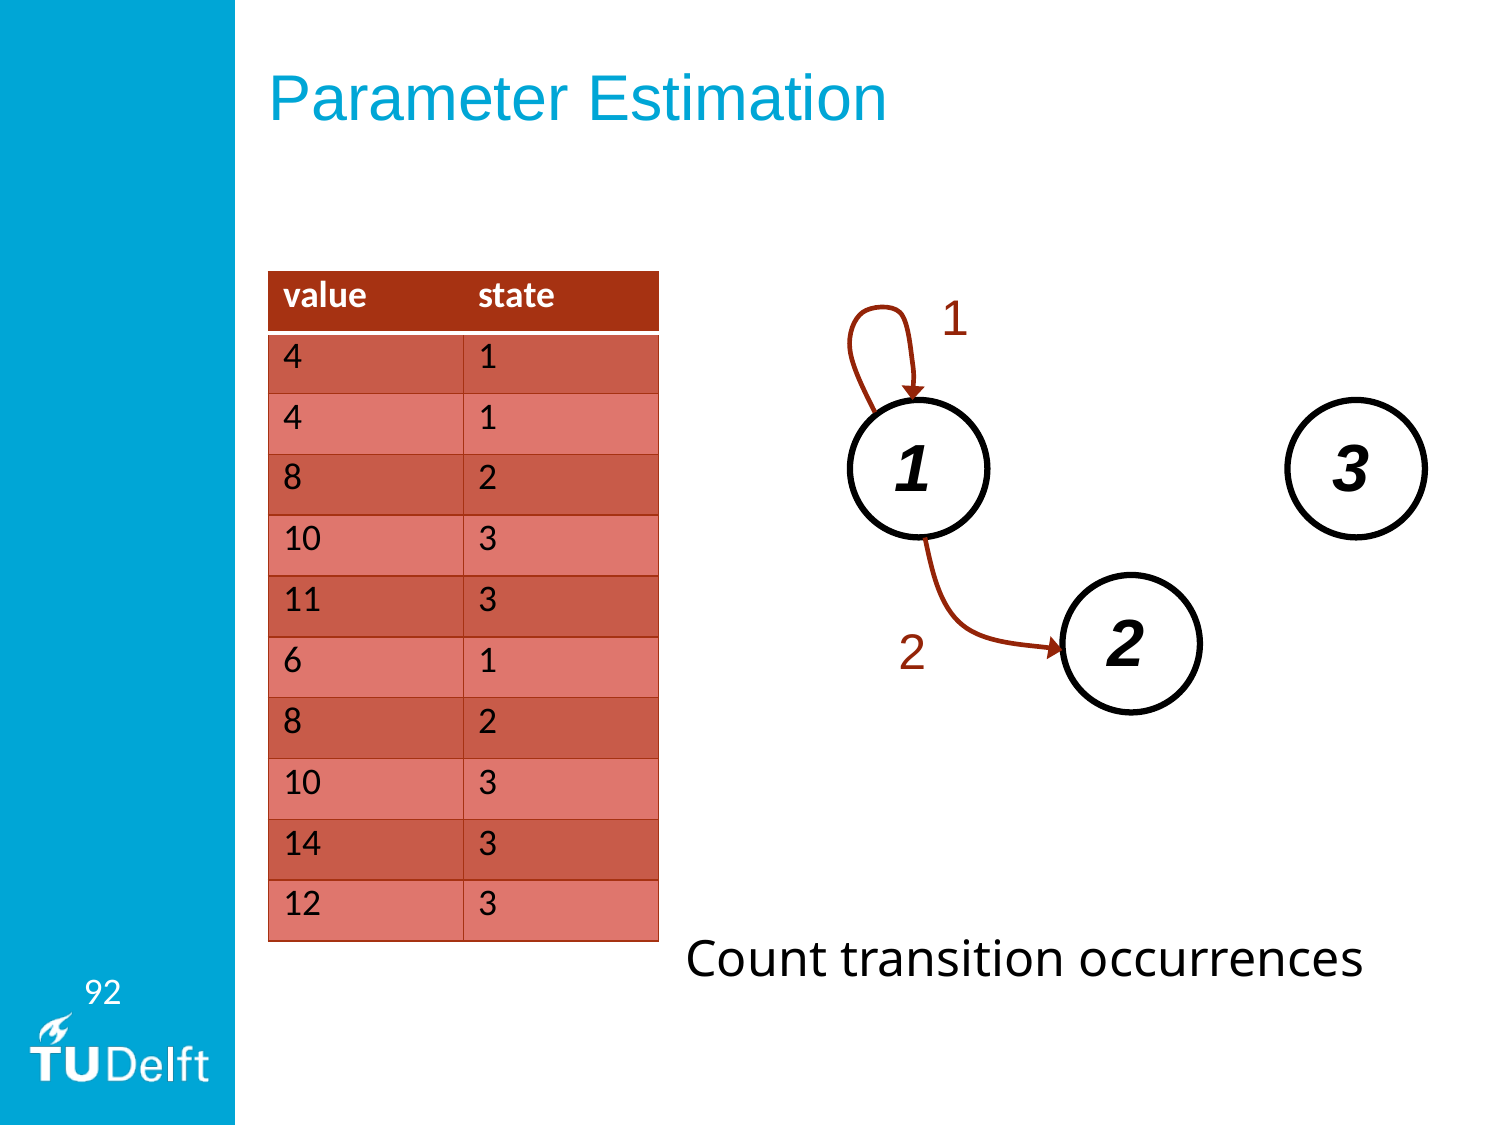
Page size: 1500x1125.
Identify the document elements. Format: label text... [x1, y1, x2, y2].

table_cell 8 [269, 698, 463, 758]
text_box [924, 537, 1063, 659]
text_box [849, 306, 924, 413]
text_box [1287, 399, 1425, 538]
table_cell 3 [464, 759, 658, 819]
table_cell 10 [269, 759, 463, 819]
table_cell 1 [464, 638, 658, 697]
text_box 1 [879, 417, 947, 513]
table_cell 2 [464, 455, 658, 514]
text_box 1 [926, 277, 984, 353]
text_box 2 [883, 612, 941, 688]
table_cell 2 [464, 698, 658, 758]
text_box Count transition occurrences [670, 919, 1380, 995]
table_cell 3 [464, 881, 658, 940]
text_box 3 [1317, 417, 1385, 513]
table_cell 14 [269, 820, 463, 879]
text_box [849, 399, 988, 538]
table_cell 1 [464, 394, 658, 454]
table_cell 3 [464, 820, 658, 879]
table_cell 12 [269, 881, 463, 940]
text_box [1062, 574, 1200, 713]
table_cell 11 [269, 577, 463, 636]
table_cell 4 [269, 394, 463, 454]
table_cell 3 [464, 516, 658, 575]
table_cell 4 [269, 335, 463, 393]
table_header value [269, 273, 463, 331]
table_cell 1 [464, 335, 658, 393]
table_cell 8 [269, 455, 463, 514]
table_header state [464, 273, 658, 331]
title Parameter Estimation [268, 55, 1423, 231]
text_box 2 [1092, 592, 1160, 688]
table_cell 6 [269, 638, 463, 697]
table_cell 10 [269, 516, 463, 575]
table_cell 3 [464, 577, 658, 636]
